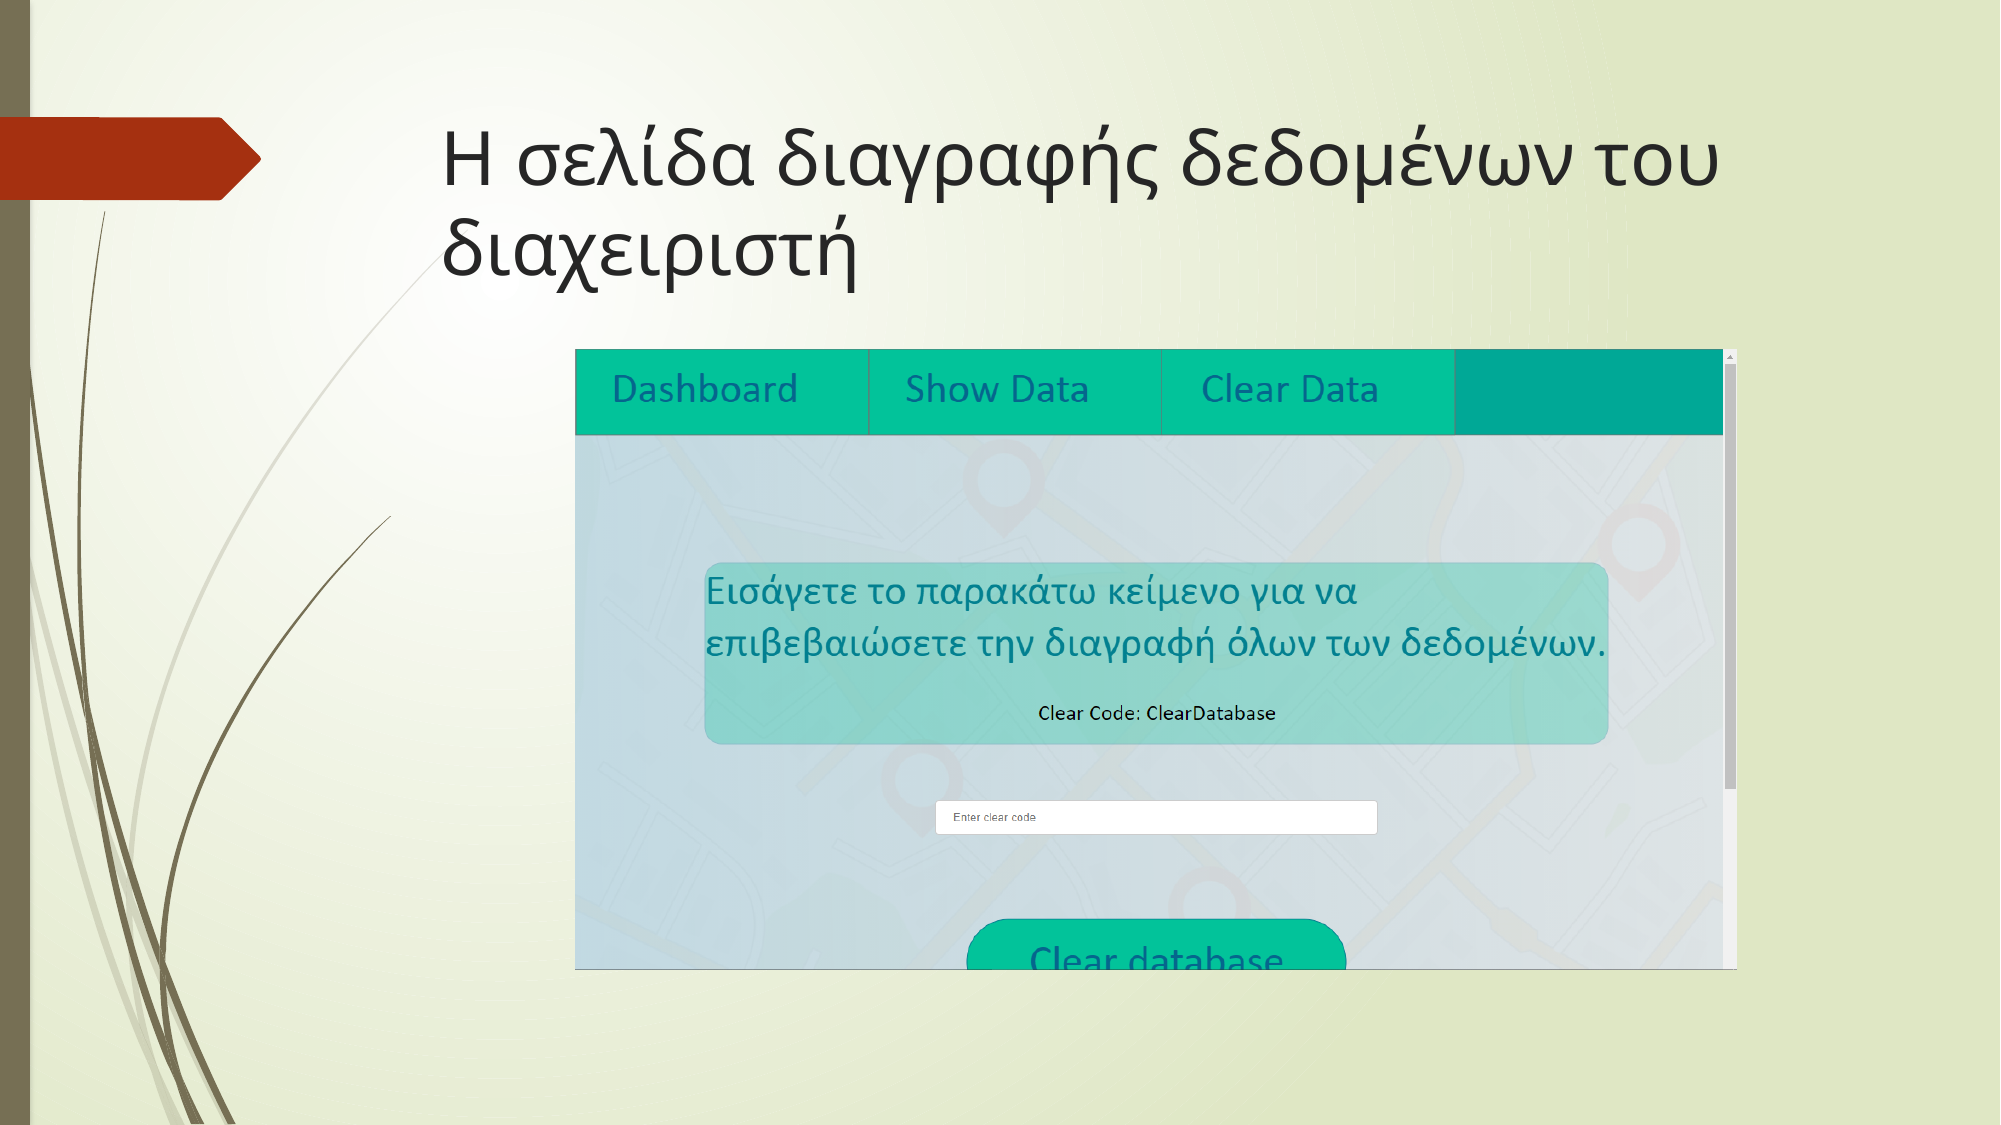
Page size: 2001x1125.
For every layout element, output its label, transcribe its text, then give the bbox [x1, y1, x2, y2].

title Η σελίδα διαγραφής δεδομένων του διαχειριστή [425, 102, 1888, 313]
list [574, 349, 1737, 971]
